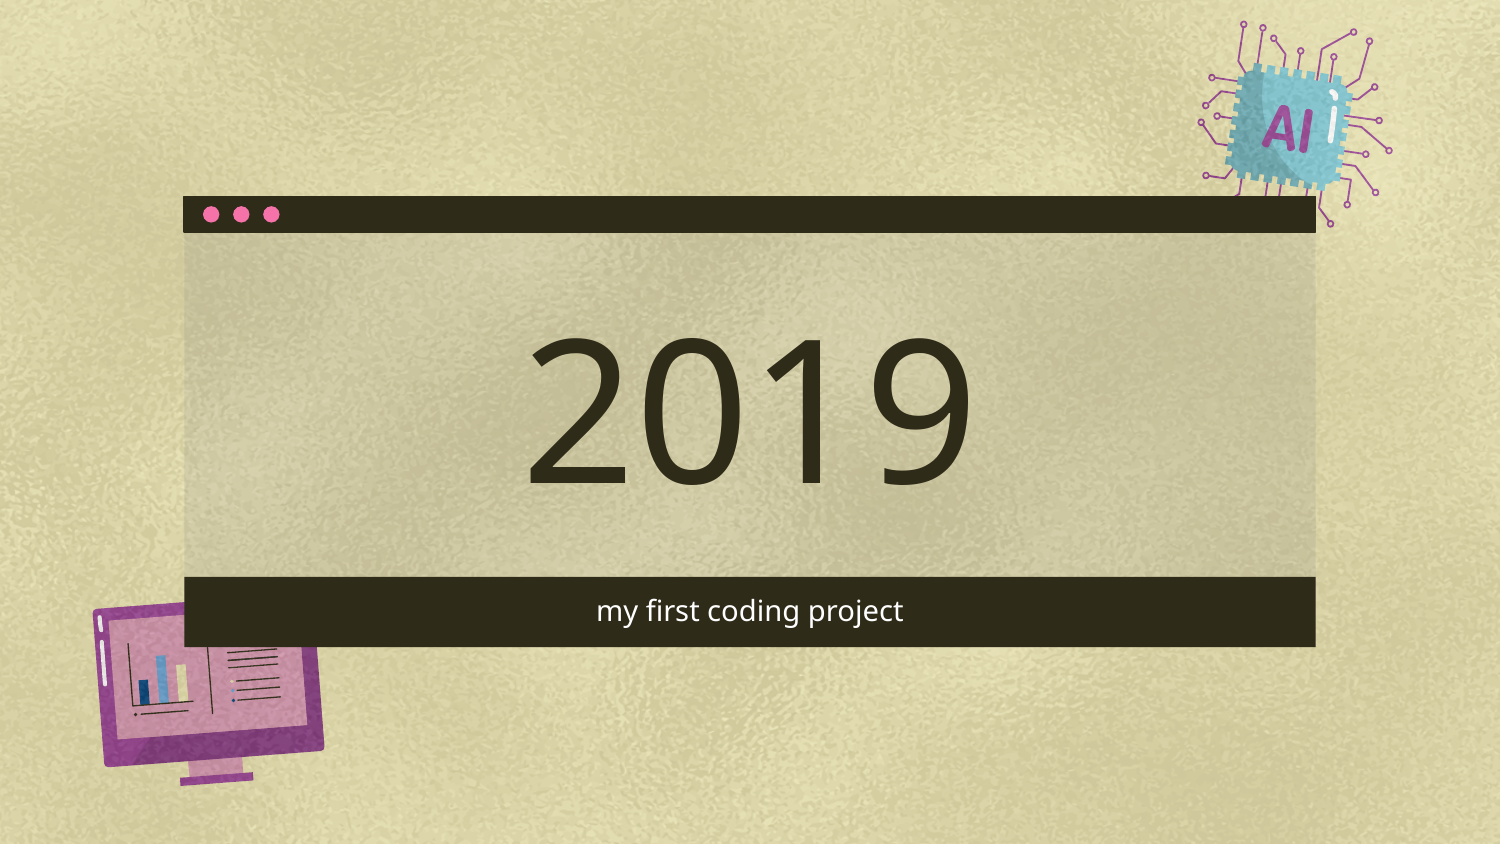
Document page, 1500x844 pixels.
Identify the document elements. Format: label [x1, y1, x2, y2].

text_box [183, 196, 1316, 648]
